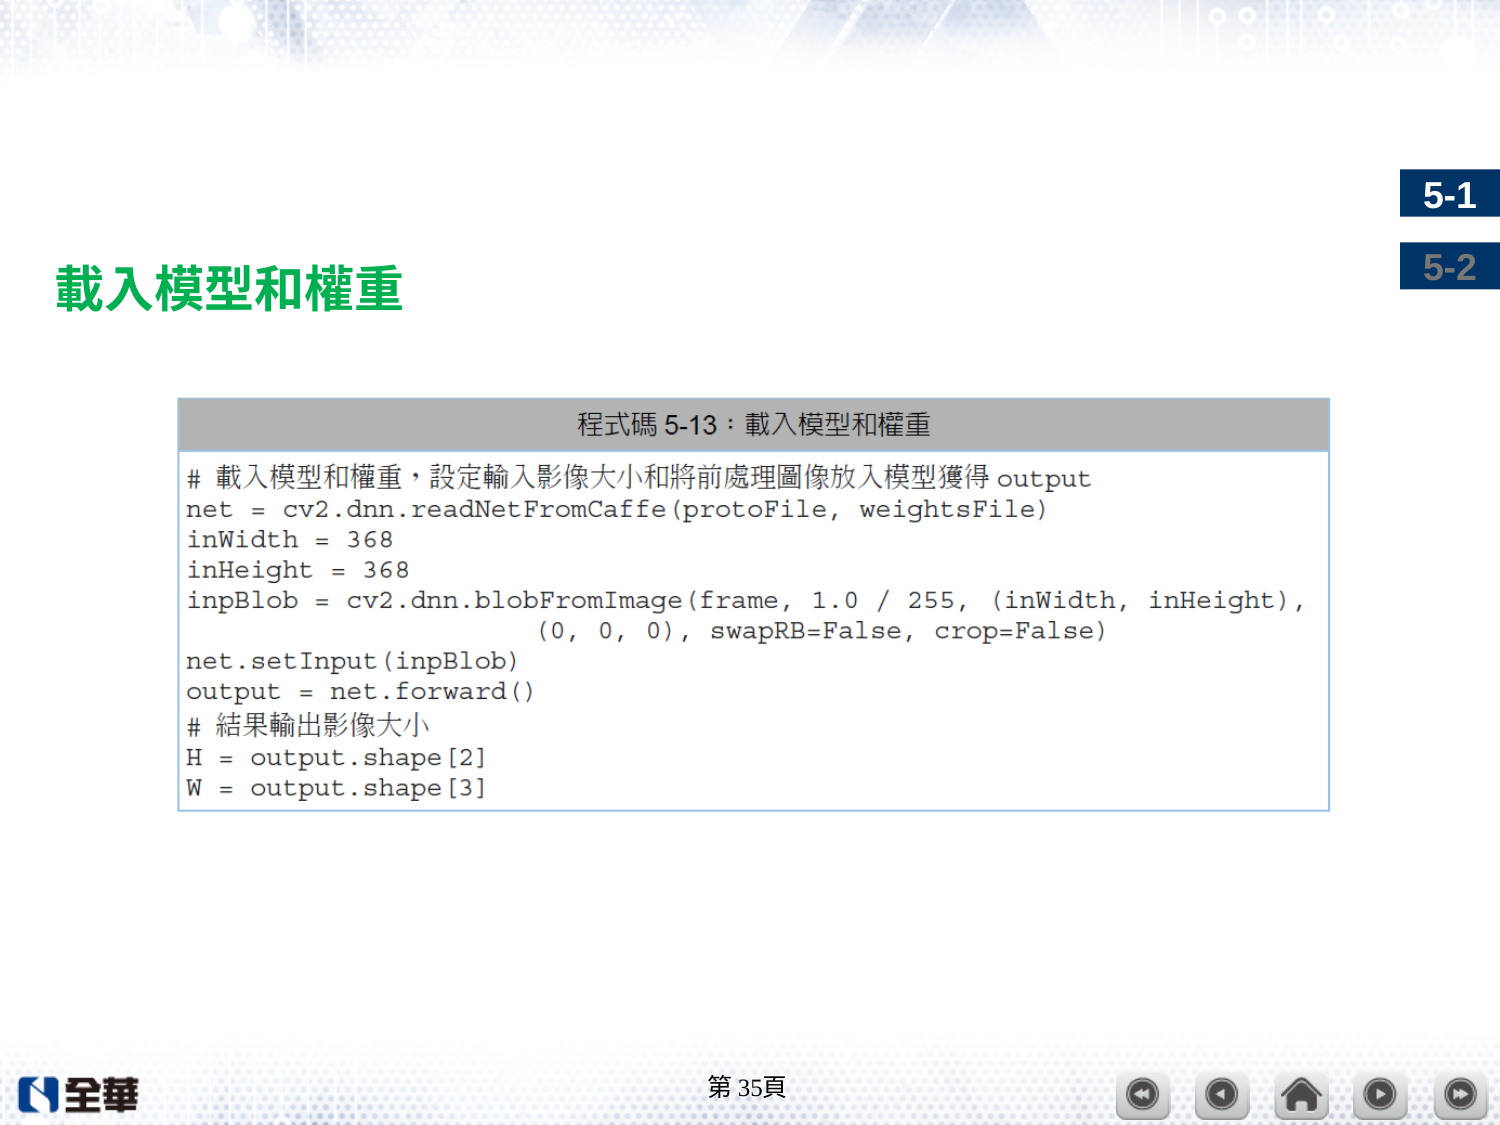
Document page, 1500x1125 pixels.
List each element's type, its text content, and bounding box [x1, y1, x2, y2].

list 載入模型和權重 [29, 219, 1386, 1048]
picture [0, 0, 1500, 1125]
